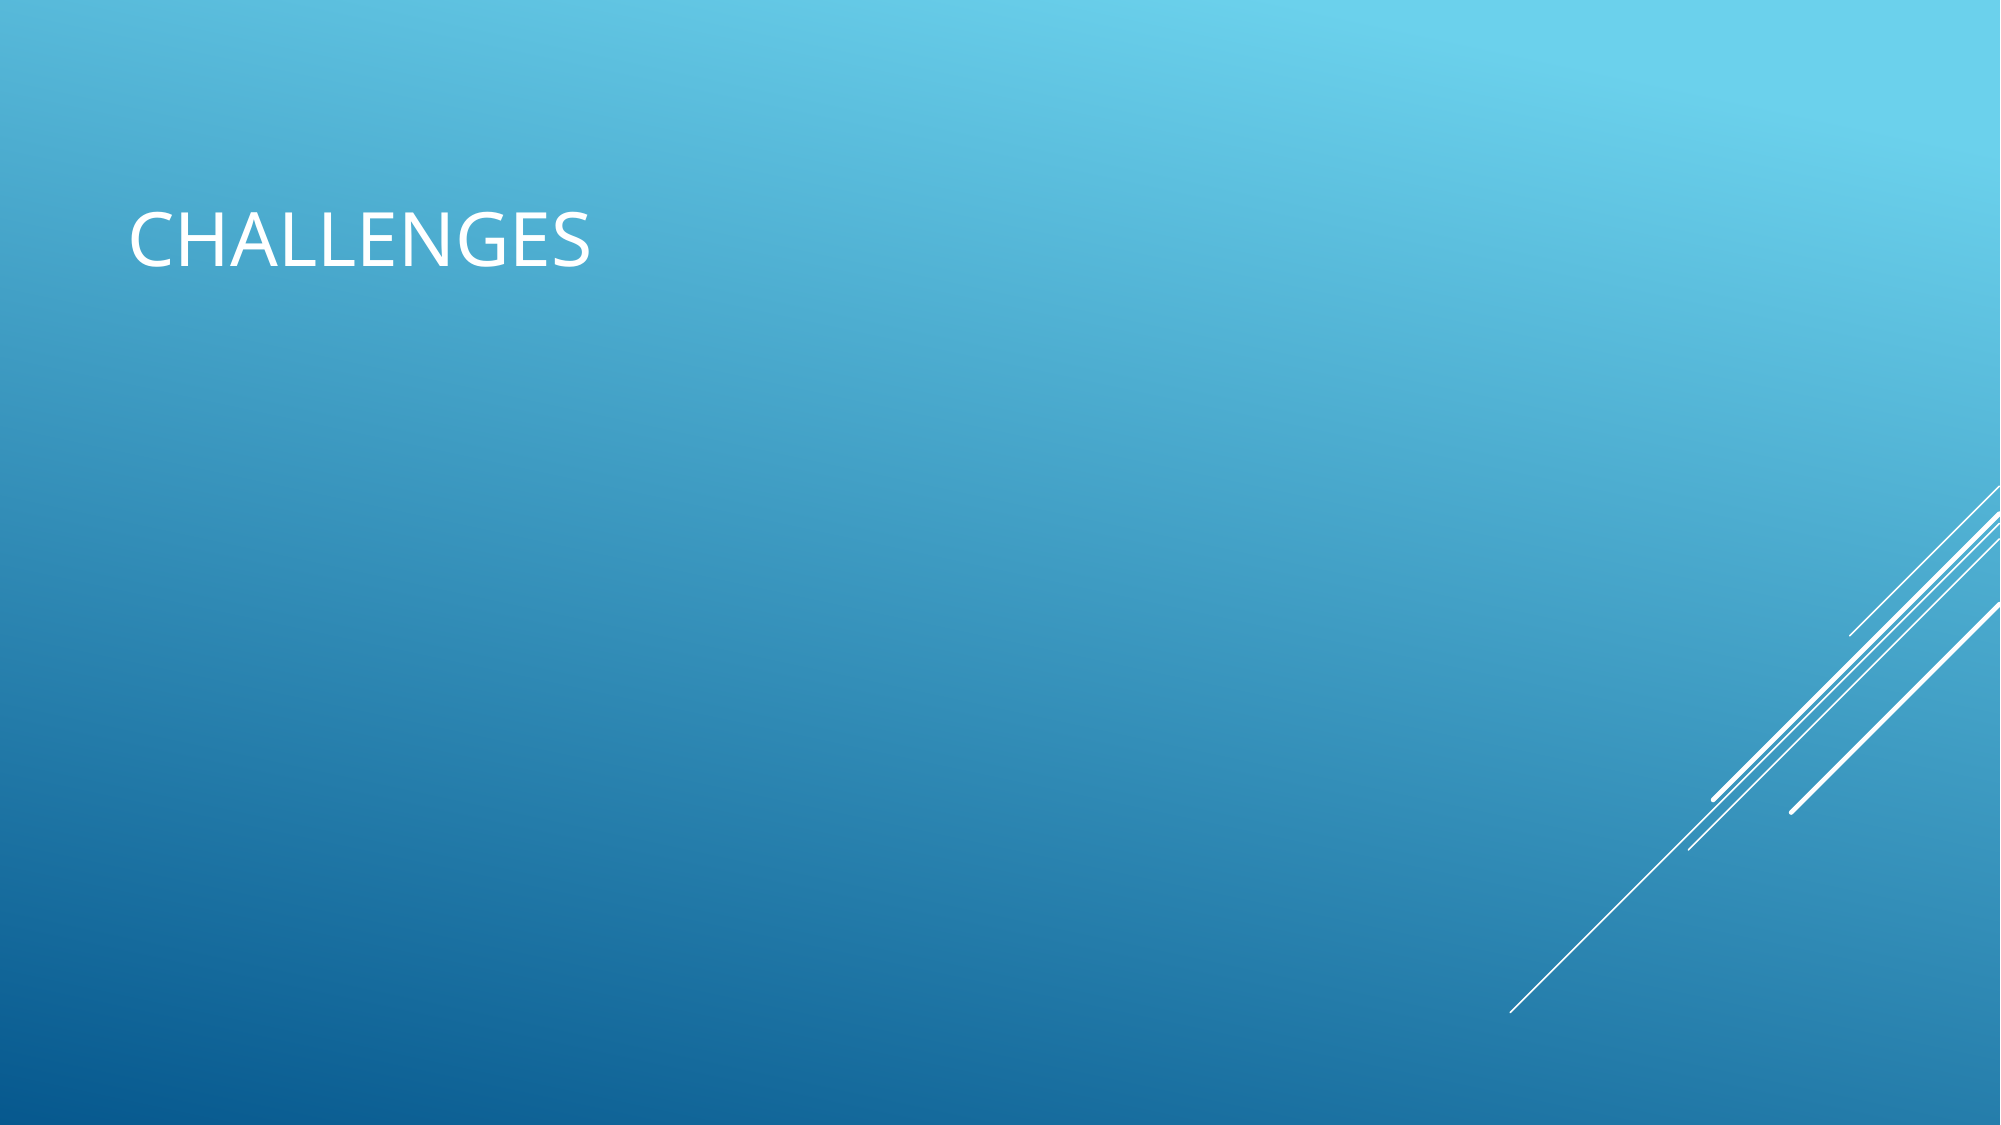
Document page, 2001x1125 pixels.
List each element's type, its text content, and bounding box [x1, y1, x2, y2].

title challenges [112, 112, 1513, 360]
